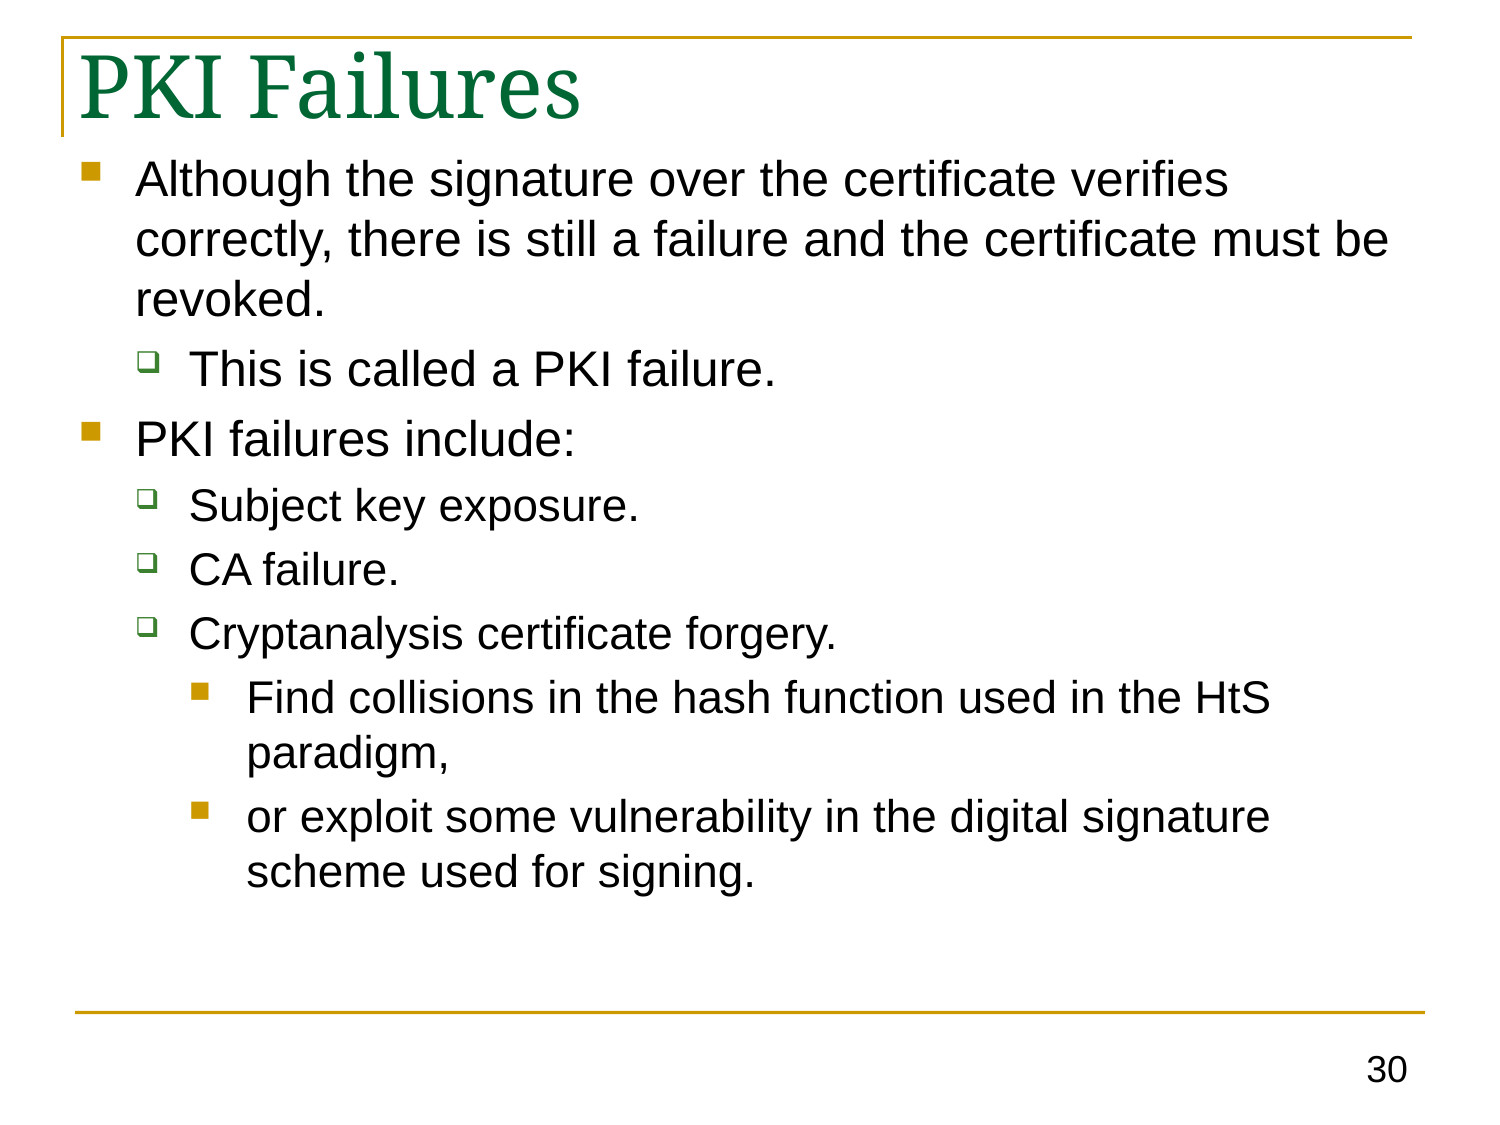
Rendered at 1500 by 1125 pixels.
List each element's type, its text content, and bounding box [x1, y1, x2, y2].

title PKI Failures [63, 23, 1425, 117]
text_box 30 [1351, 1023, 1424, 1098]
list Although the signature over the certificate verifies correctly, there is still a failure and the certificate must be revoked. This is called a PKI failure. PKI failures include: Subject key exposure. CA failure. Cryptanalysis certificate forgery. Find collisions in the hash function used in the HtS paradigm, or exploit some vulnerability in the digital signature scheme used for signing. [63, 138, 1452, 998]
